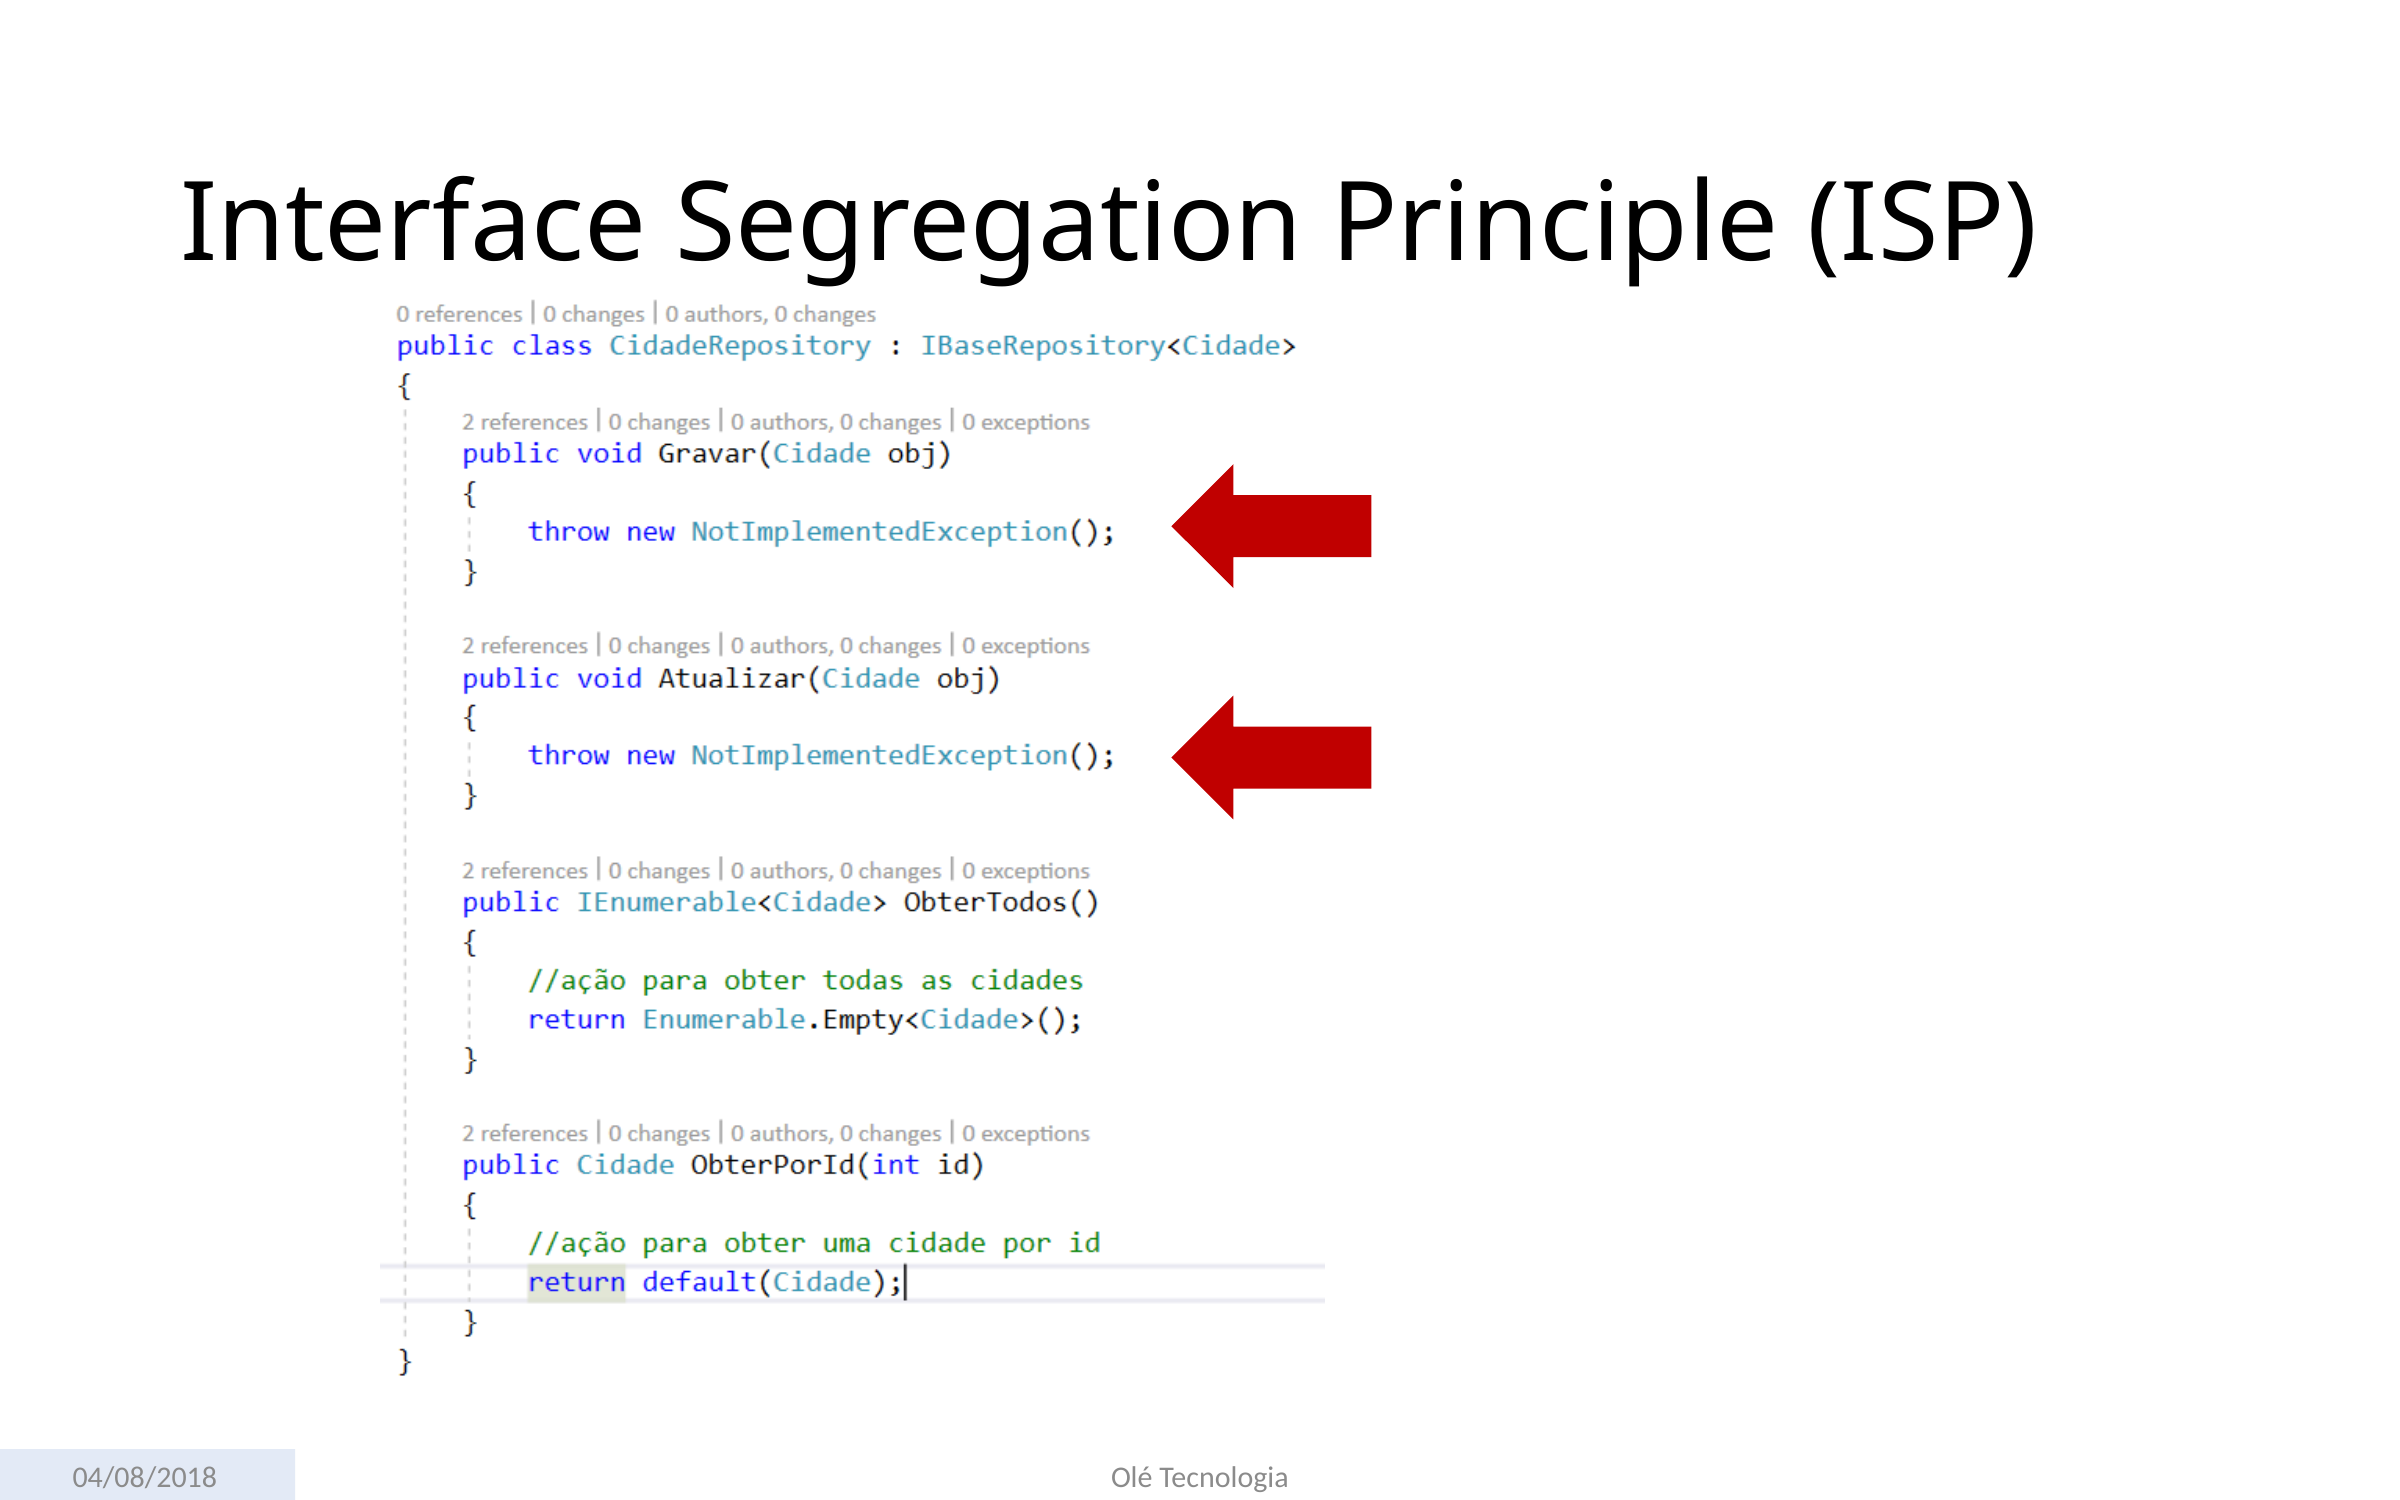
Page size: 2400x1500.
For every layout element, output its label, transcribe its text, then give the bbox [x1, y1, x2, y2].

picture [380, 297, 1325, 1393]
title Interface Segregation Principle (ISP) [165, 79, 2235, 370]
text_box [1325, 725, 1373, 790]
text_box [1325, 494, 1373, 559]
footer Olé Tecnologia [795, 1435, 1605, 1500]
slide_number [57, 1435, 598, 1500]
